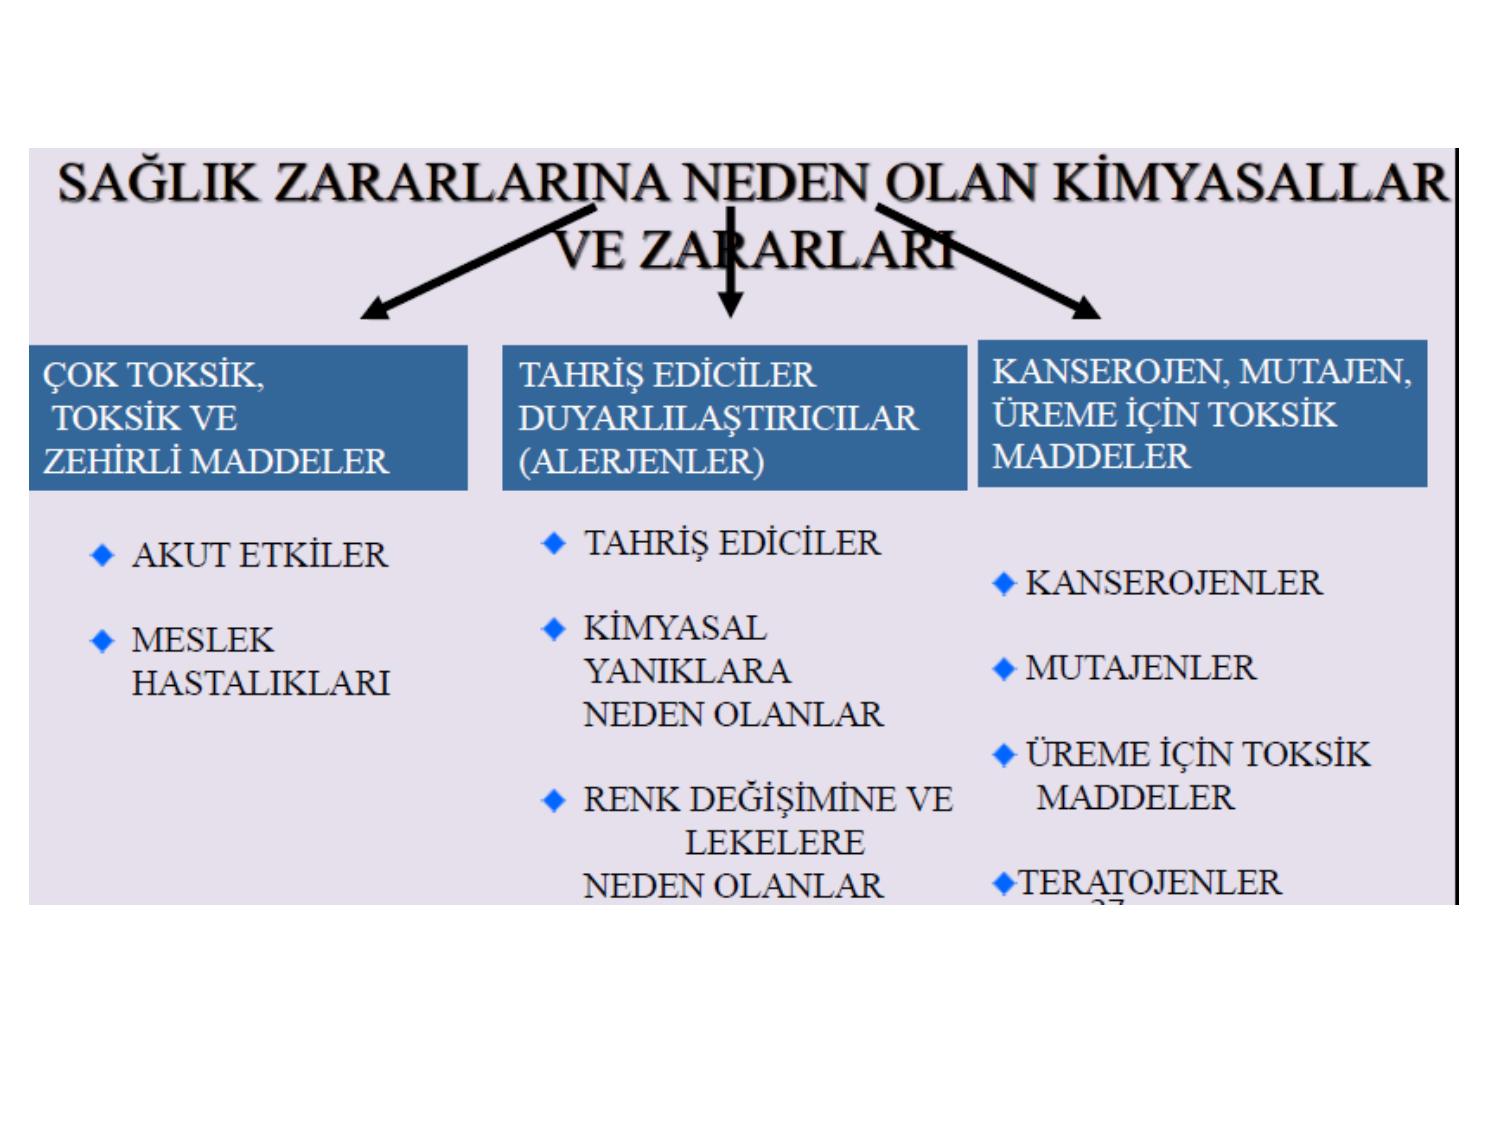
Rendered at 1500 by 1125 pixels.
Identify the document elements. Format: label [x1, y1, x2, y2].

list [29, 148, 1459, 905]
